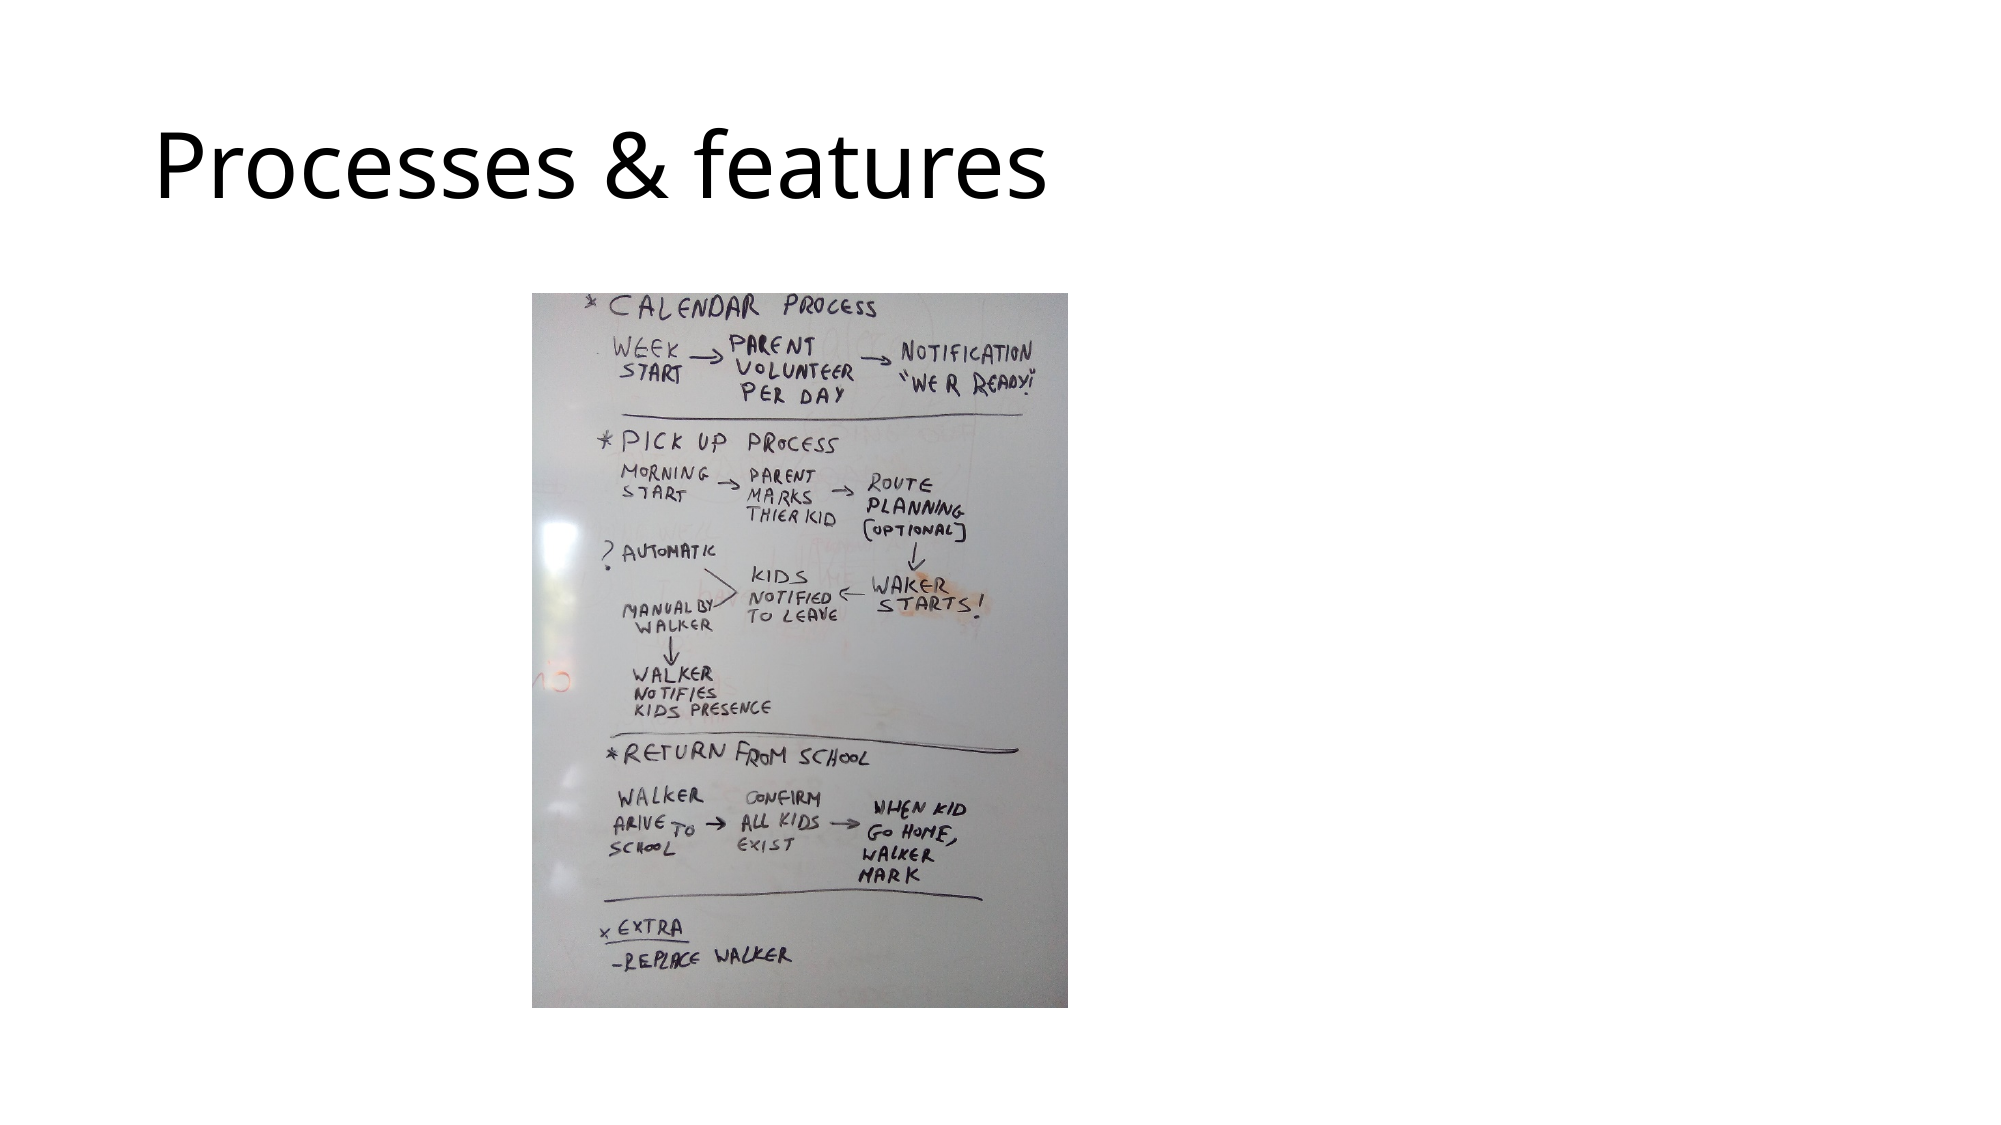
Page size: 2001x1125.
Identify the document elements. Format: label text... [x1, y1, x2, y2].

title Processes & features [137, 59, 1863, 278]
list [532, 293, 1068, 1008]
